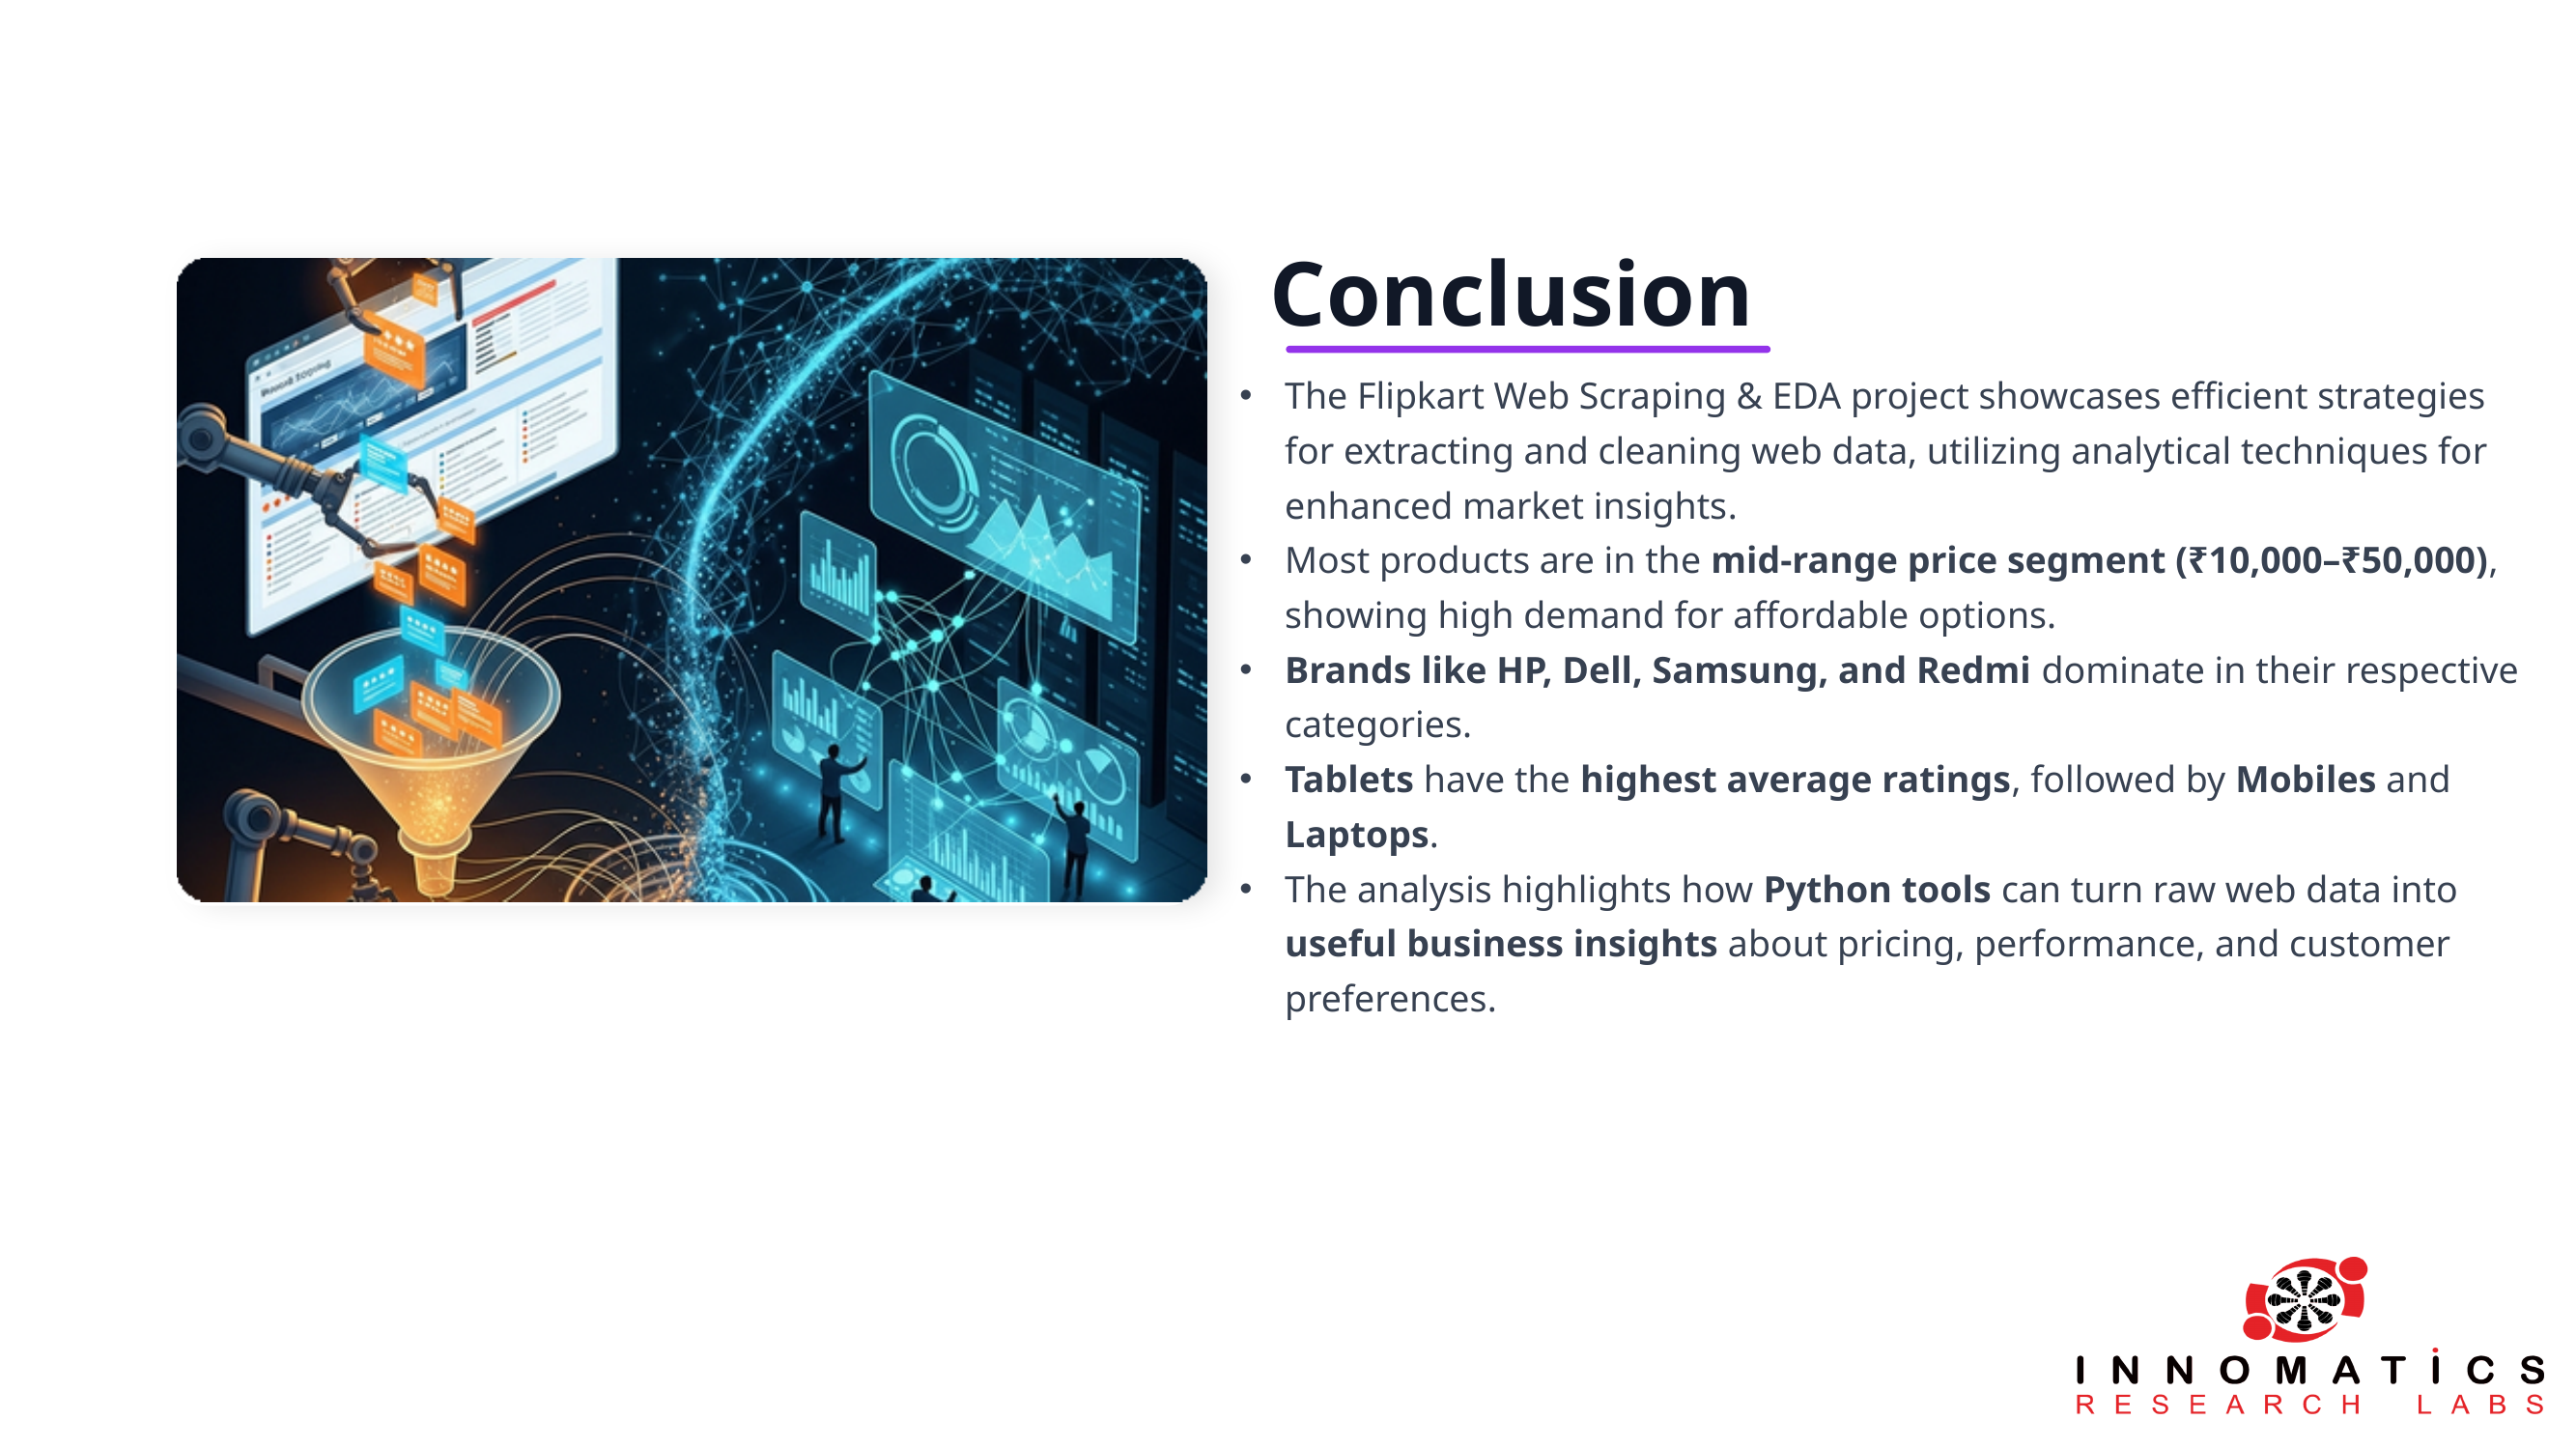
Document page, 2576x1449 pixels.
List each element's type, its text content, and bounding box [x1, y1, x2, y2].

text_box [1285, 345, 1772, 355]
picture [2075, 1256, 2544, 1423]
text_box Conclusion [1269, 266, 2336, 341]
picture [176, 257, 1208, 902]
text_box The Flipkart Web Scraping & EDA project showcases efficient strategies for extracting and cleaning web data, utilizing analytical techniques for enhanced market insights. Most products are in the mid-range price segment (₹10,000–₹50,000), showing high demand for affordable options. Brands like HP, Dell, Samsung, and Redmi dominate in their respective categories. Tablets have the highest average ratings, followed by Mobiles and Laptops. The analysis highlights how Python tools can turn raw web data into useful business insights about pricing, performance, and customer preferences. [1239, 361, 2544, 1020]
